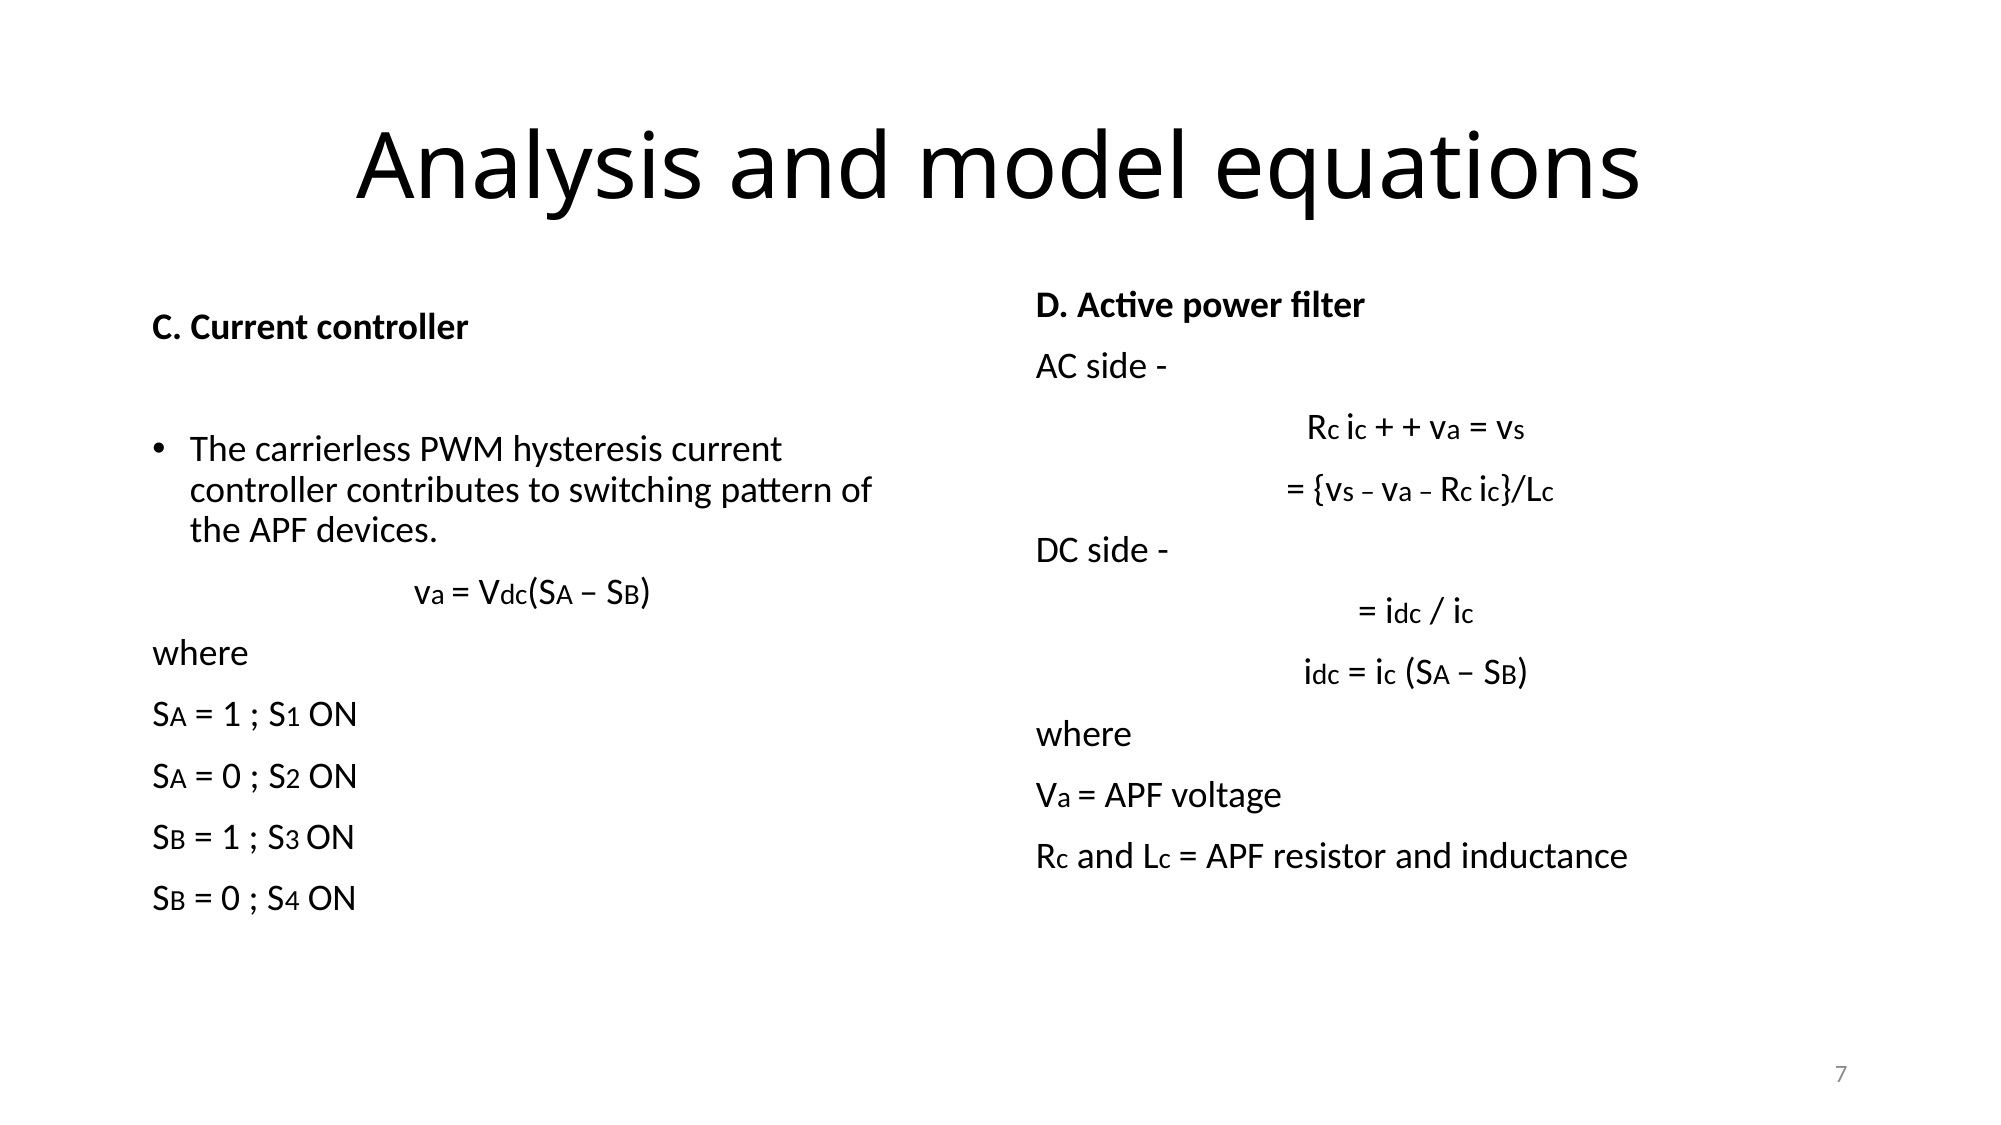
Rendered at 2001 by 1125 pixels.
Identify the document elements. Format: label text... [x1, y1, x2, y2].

list C. Current controller The carrierless PWM hysteresis current controller contributes to switching pattern of the APF devices. va = Vdc(SA – SB) where SA = 1 ; S1 ON SA = 0 ; S2 ON SB = 1 ; S3 ON SB = 0 ; S4 ON [137, 299, 928, 1014]
title Analysis and model equations [137, 59, 1863, 278]
slide_number 7 [1412, 1042, 1863, 1103]
